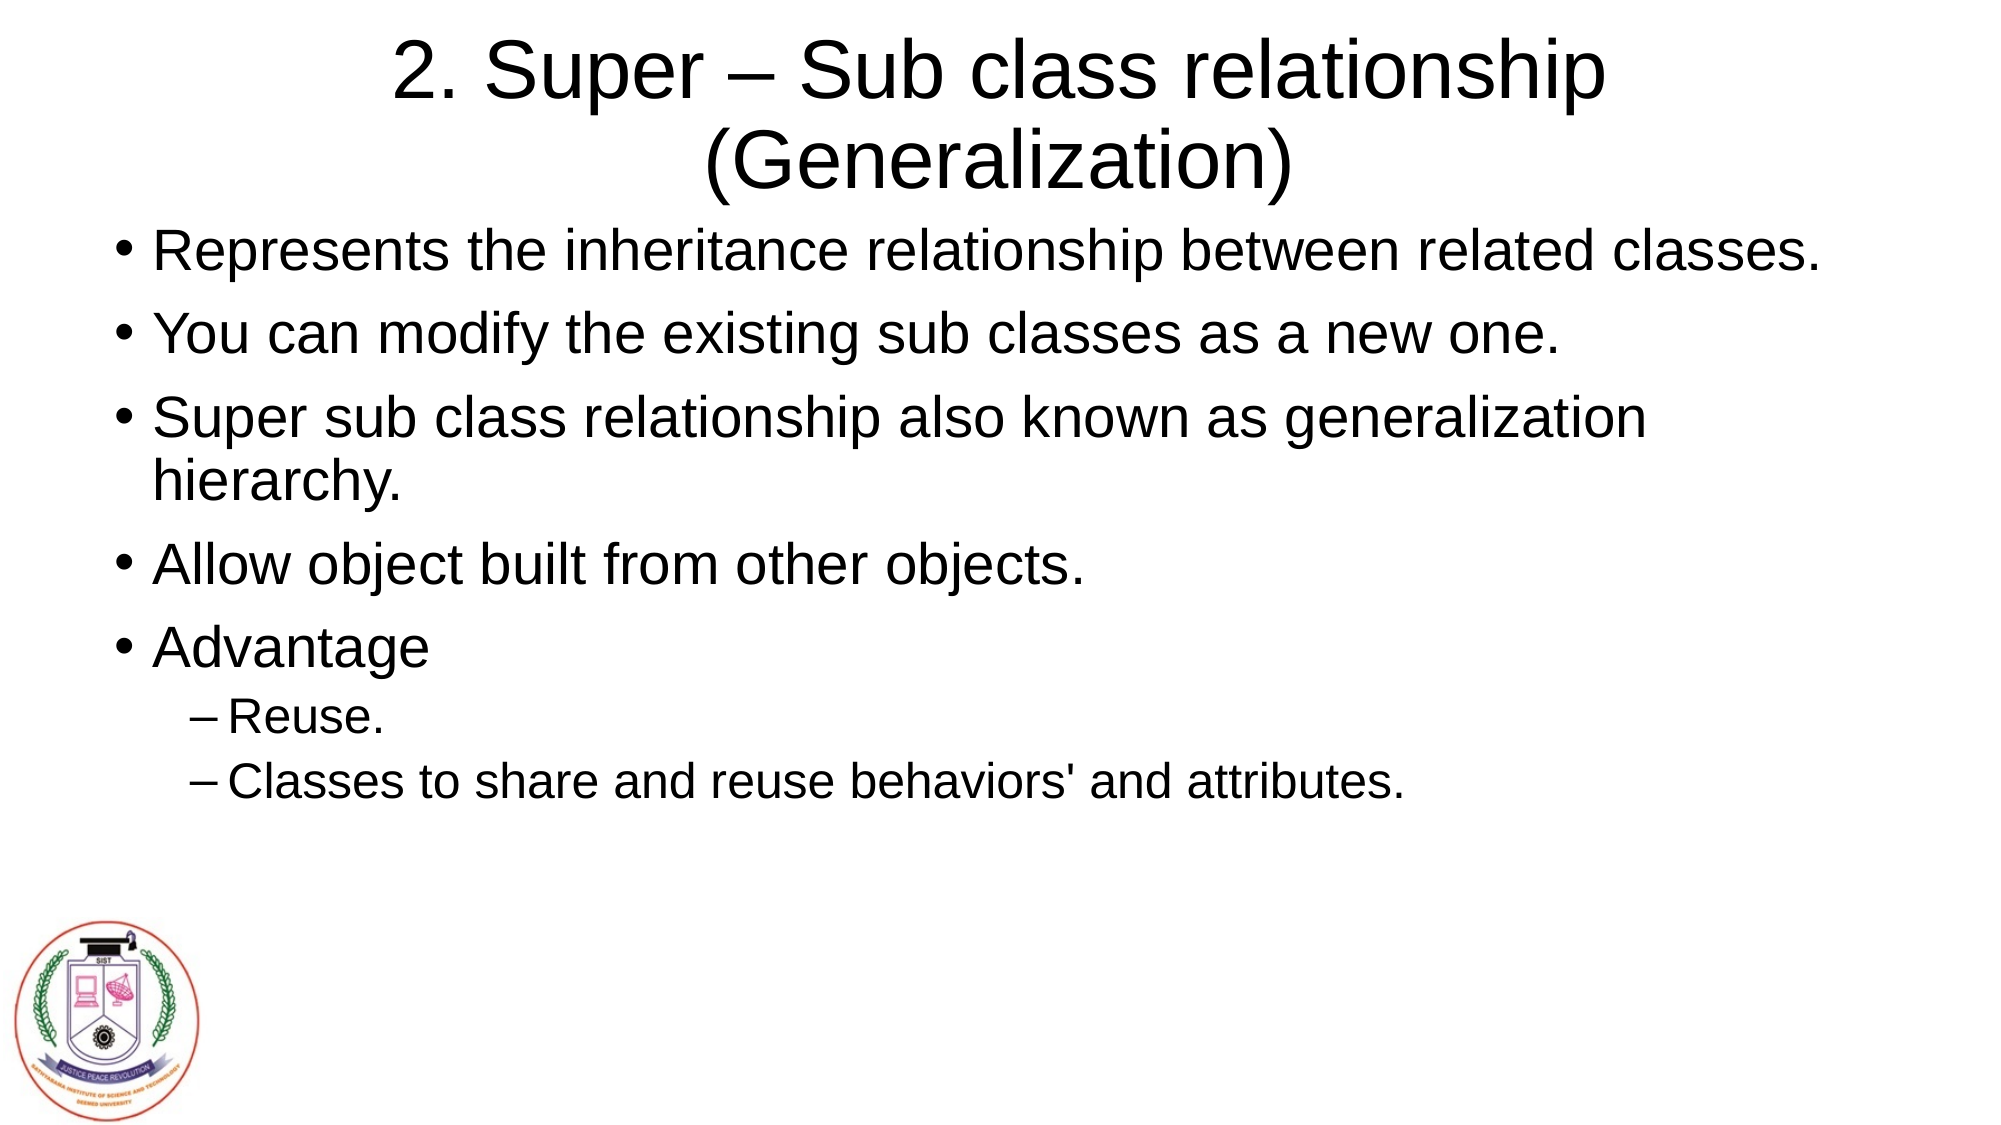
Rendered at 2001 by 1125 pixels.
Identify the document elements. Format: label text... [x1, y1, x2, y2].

list Represents the inheritance relationship between related classes. You can modify the existing sub classes as a new one. Super sub class relationship also known as generalization hierarchy. Allow object built from other objects. Advantage Reuse. Classes to share and reuse behaviors' and attributes. [99, 212, 1900, 1063]
picture [3, 917, 211, 1125]
title 2. Super – Sub class relationship (Generalization) [99, 45, 1900, 188]
